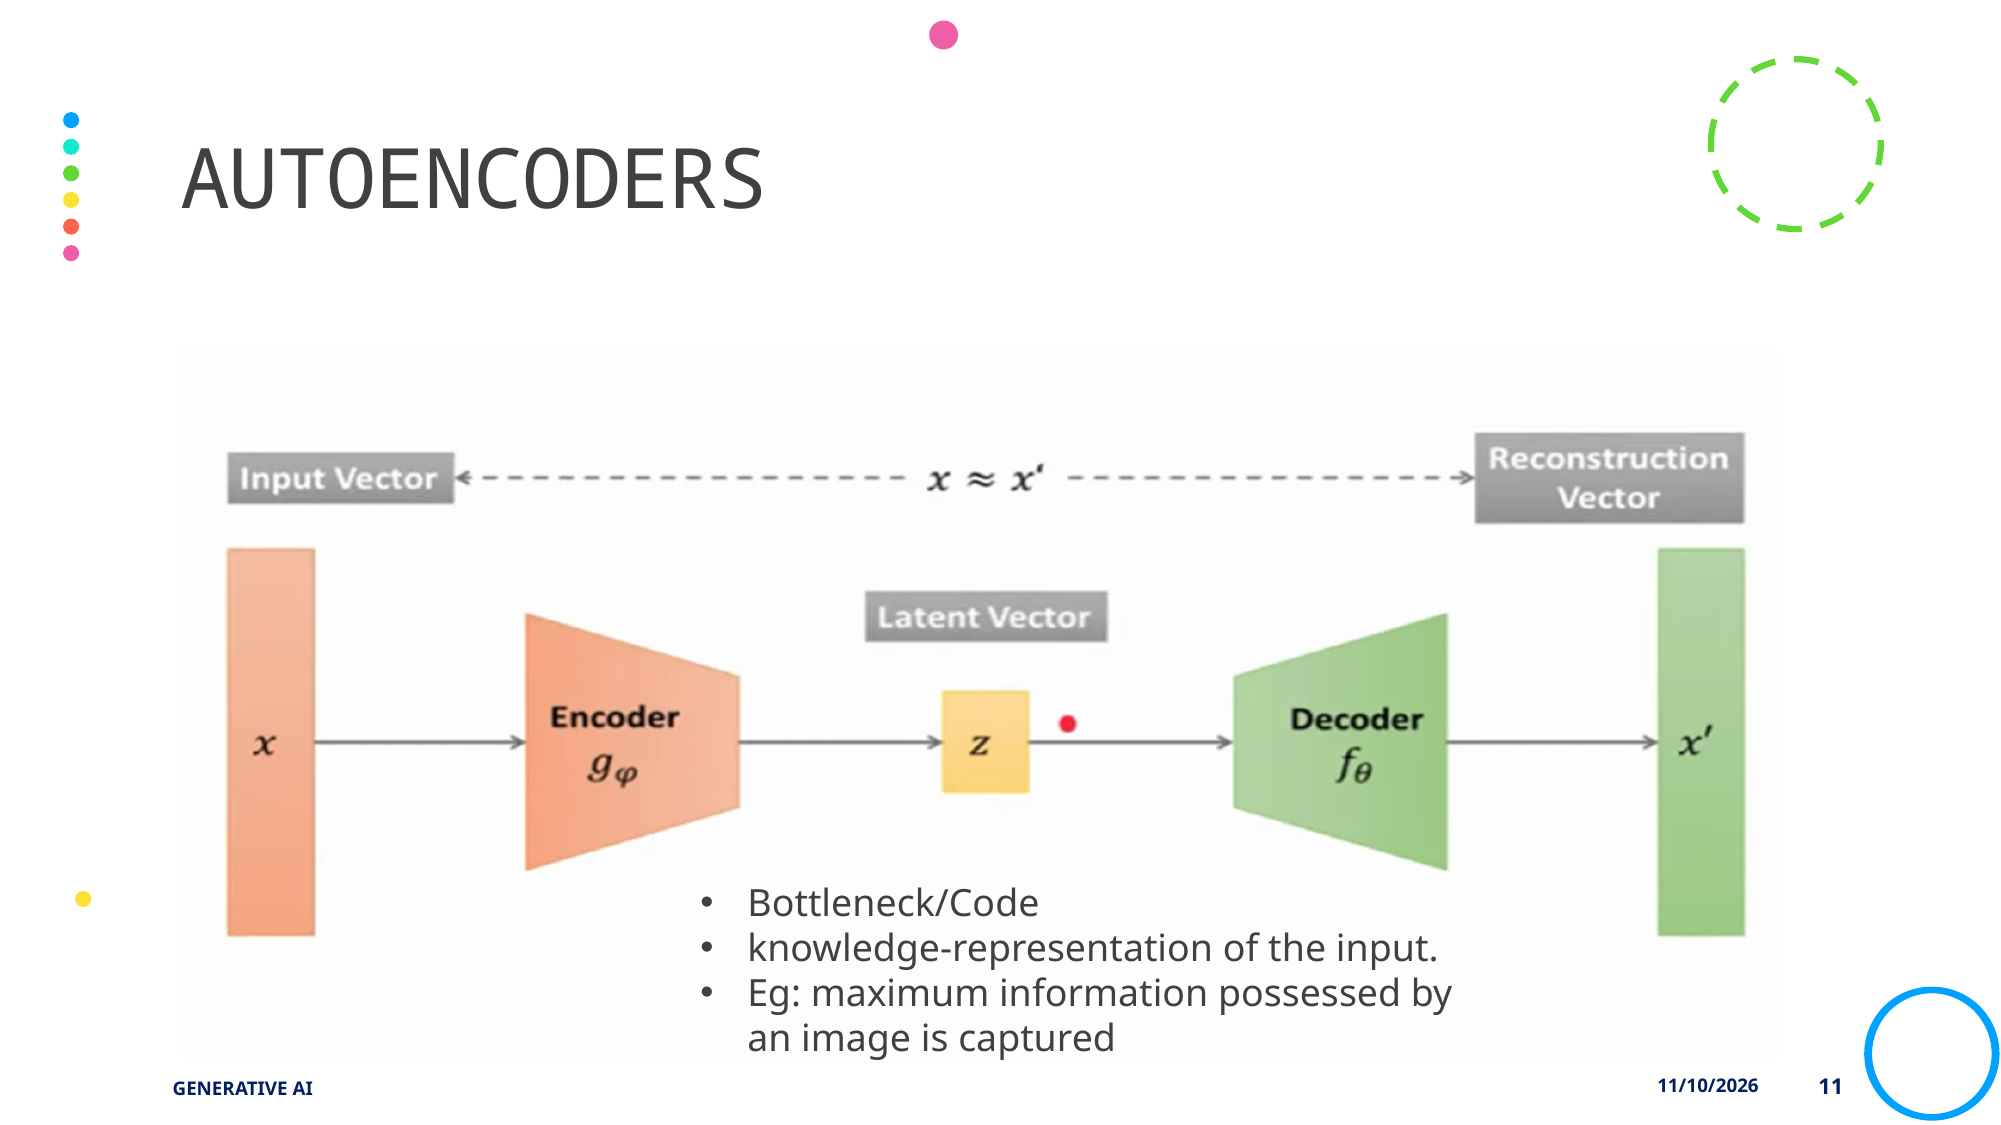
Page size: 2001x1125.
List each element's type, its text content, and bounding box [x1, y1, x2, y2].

slide_number 11 [1803, 1057, 1932, 1118]
picture [179, 346, 1778, 1058]
title Autoencoders [180, 69, 1830, 294]
